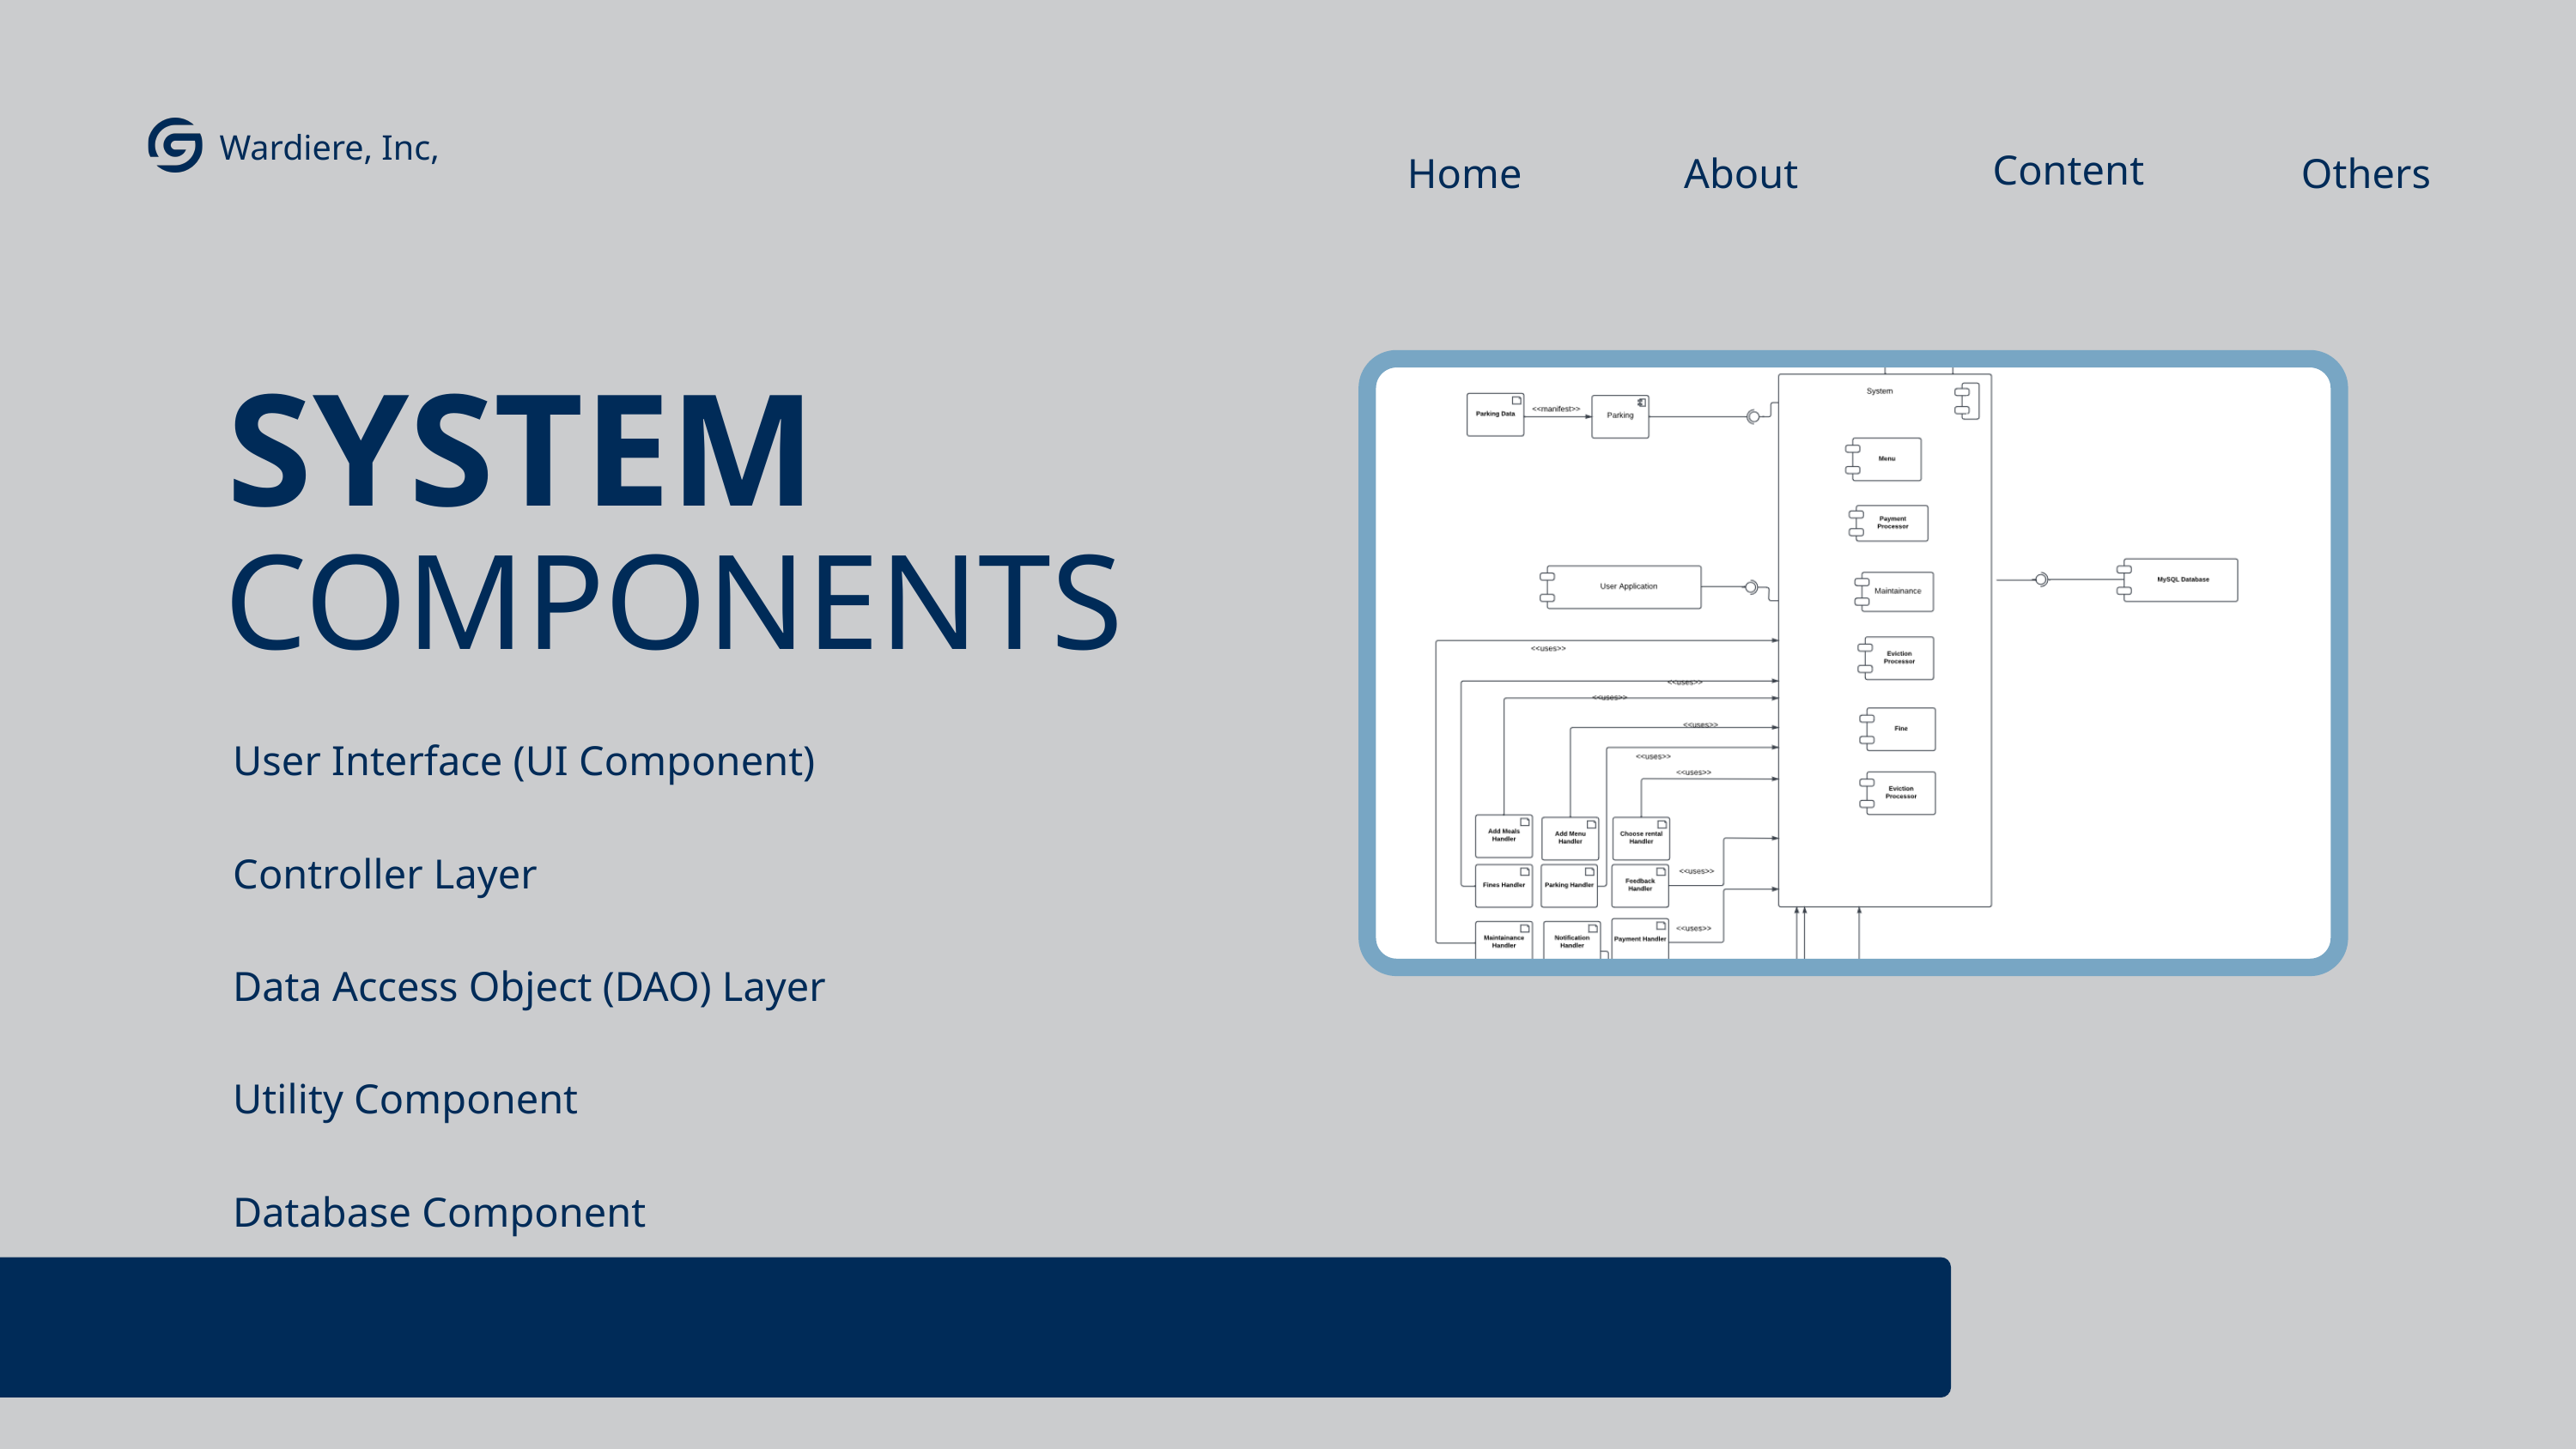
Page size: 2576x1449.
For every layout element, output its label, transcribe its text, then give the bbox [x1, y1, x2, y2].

text_box Content [1933, 136, 2204, 193]
text_box COMPONENTS [224, 518, 1358, 676]
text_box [0, 1257, 1952, 1398]
text_box SYSTEM [227, 351, 896, 518]
text_box About [1607, 140, 1876, 197]
text_box User Interface (UI Component) Controller Layer Data Access Object (DAO) Layer Utility Component Database Component [233, 727, 1181, 1235]
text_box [1367, 358, 2340, 968]
text_box Others [2117, 139, 2432, 197]
text_box Wardiere, Inc, [219, 119, 630, 167]
text_box Home [1287, 139, 1522, 197]
text_box [148, 118, 203, 173]
